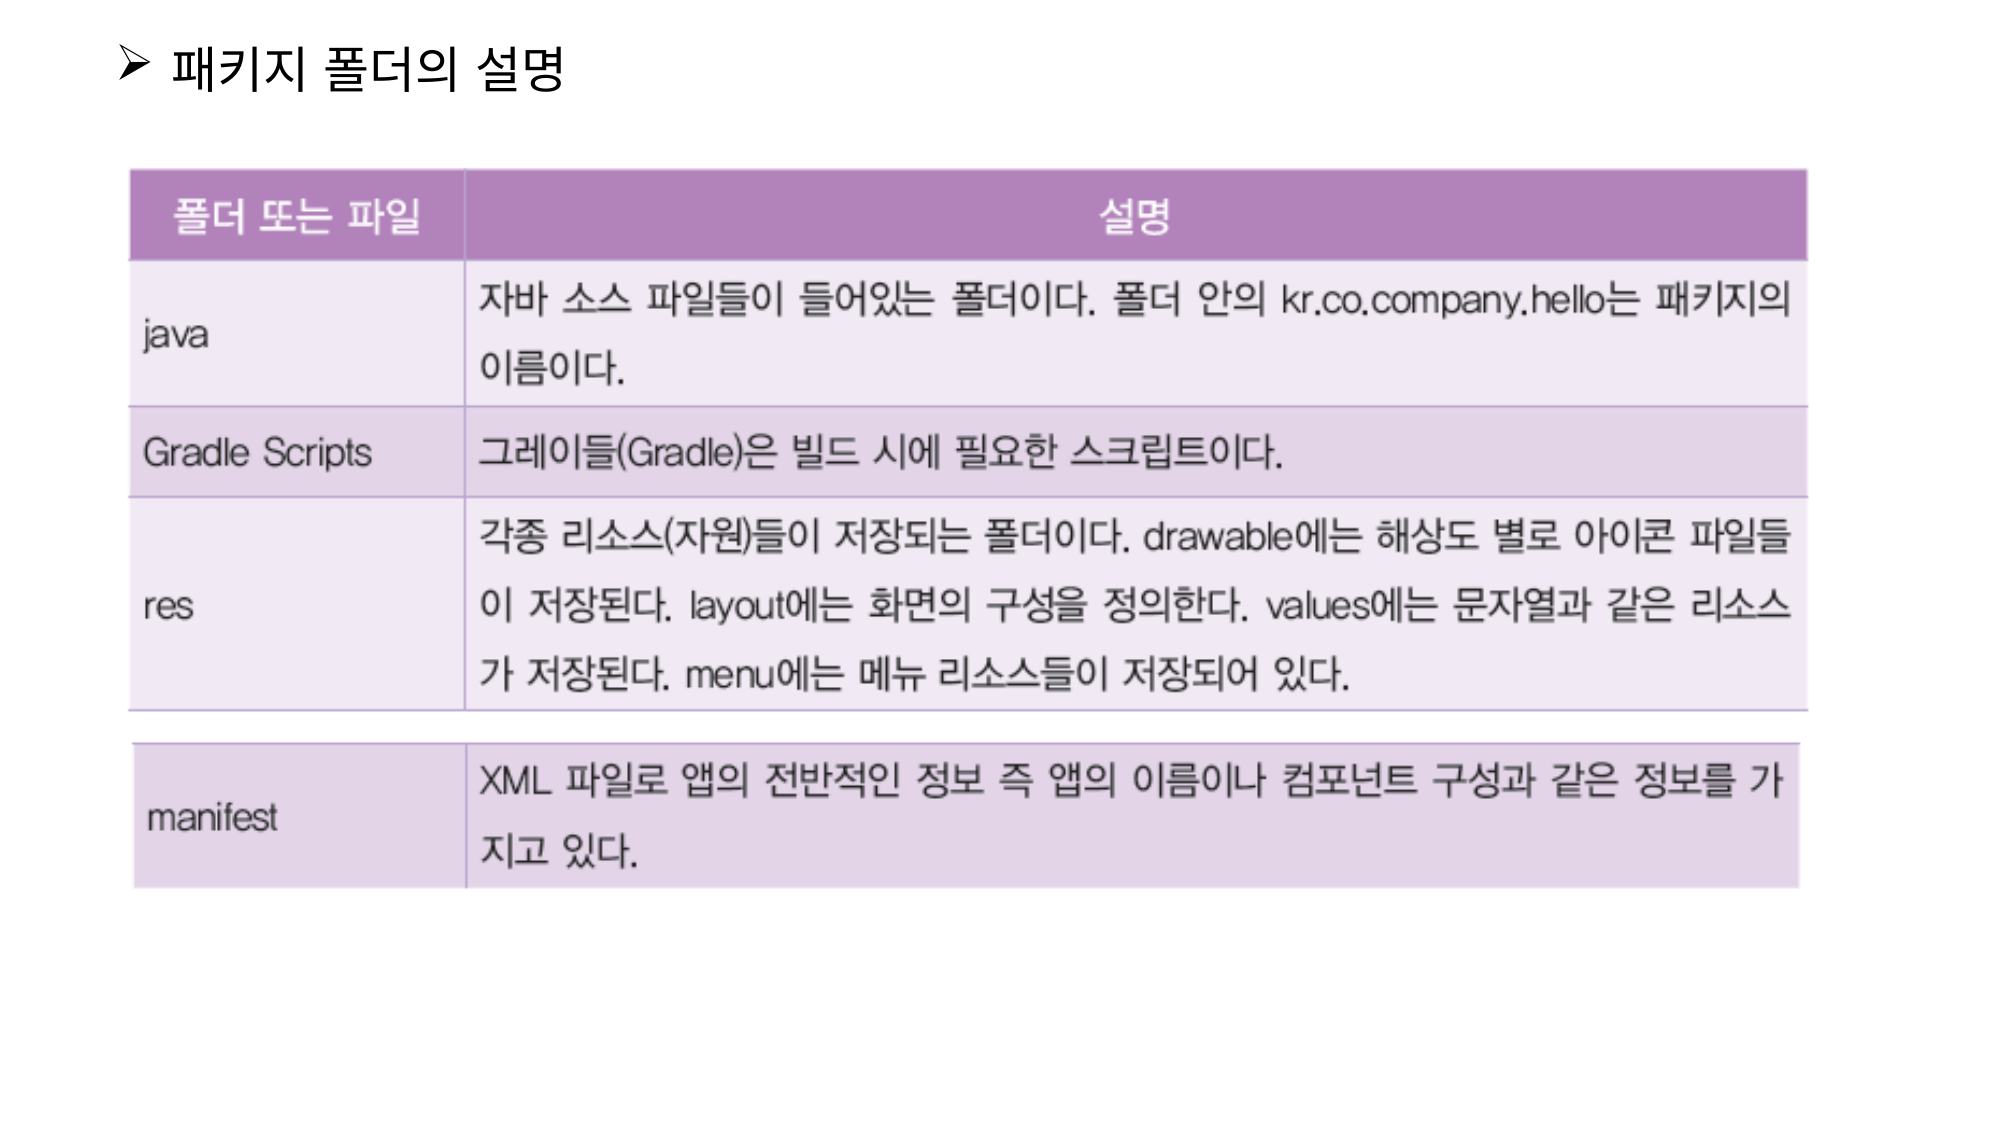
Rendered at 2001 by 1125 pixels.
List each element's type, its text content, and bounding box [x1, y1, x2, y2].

picture [85, 128, 1859, 919]
text_box 패키지 폴더의 설명 [100, 37, 850, 110]
